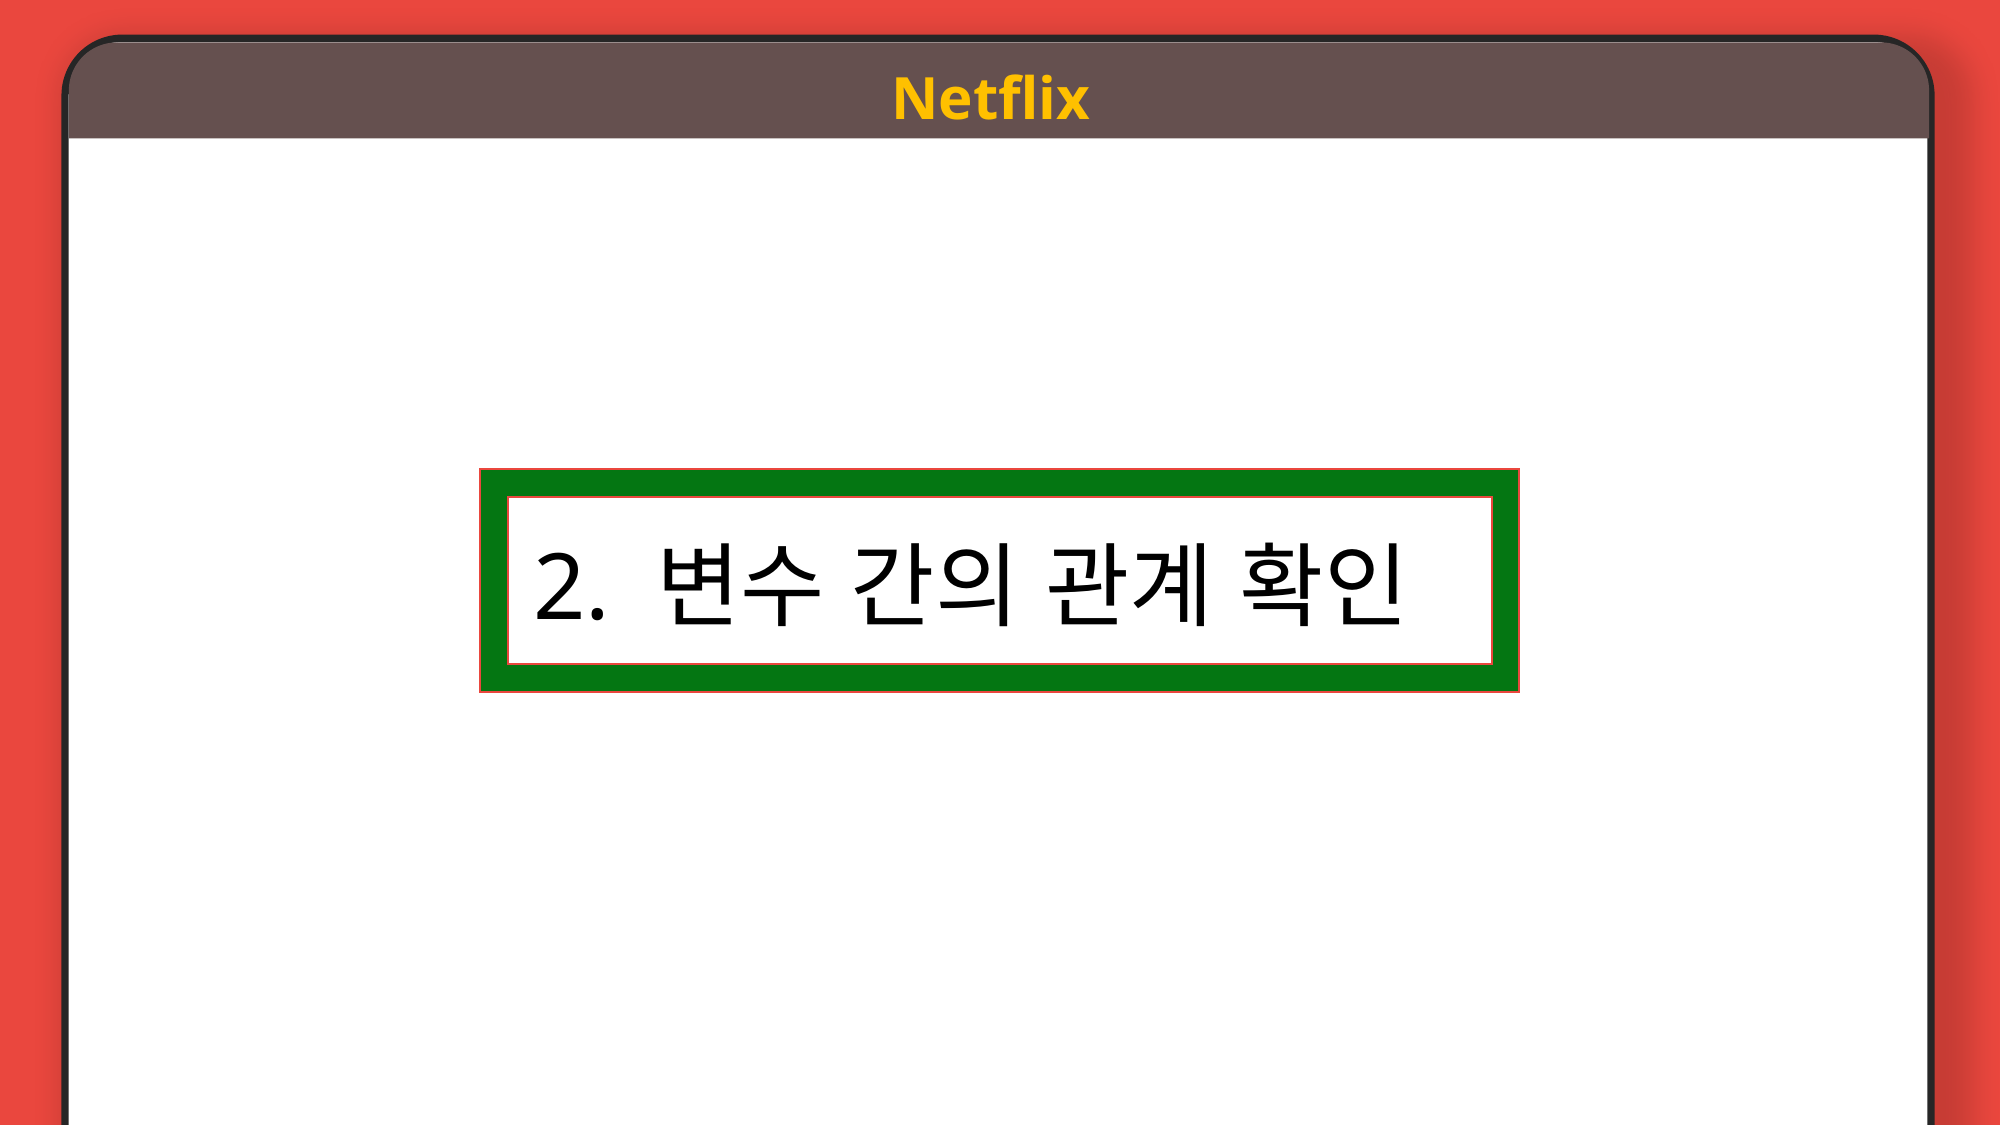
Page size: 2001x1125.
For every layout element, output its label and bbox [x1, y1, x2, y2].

text_box [65, 38, 1932, 1125]
